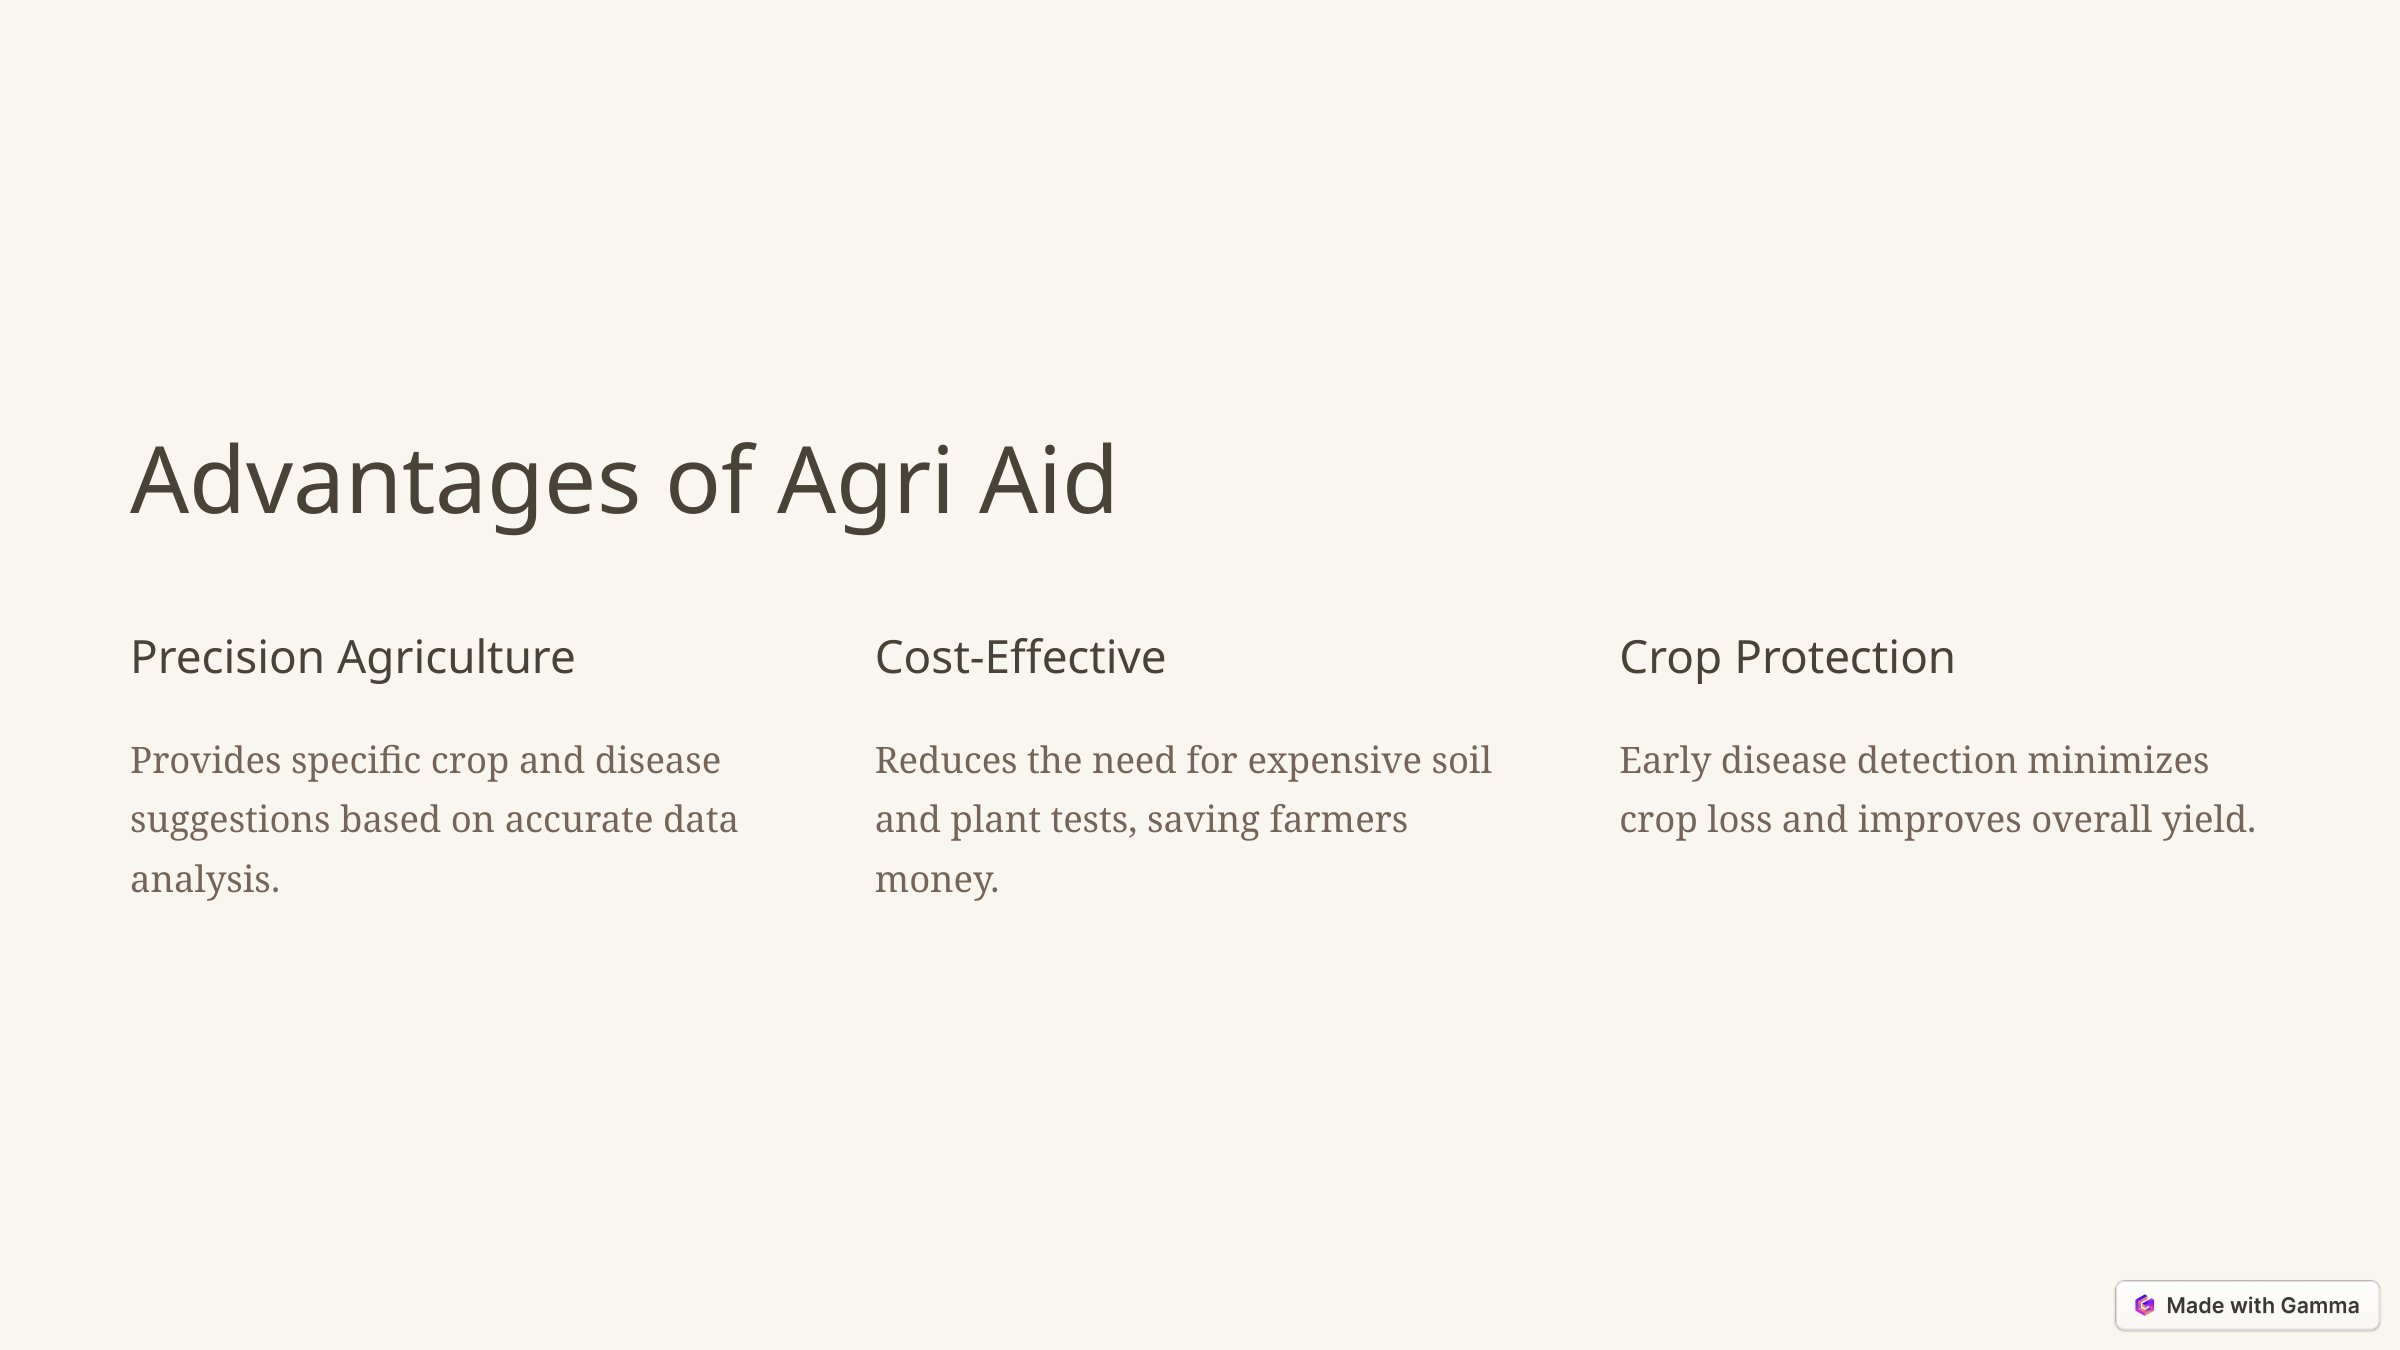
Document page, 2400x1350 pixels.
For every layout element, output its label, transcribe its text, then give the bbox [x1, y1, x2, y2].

text_box Early disease detection minimizes crop loss and improves overall yield. [1619, 721, 2272, 841]
picture [2106, 1271, 2389, 1339]
text_box Precision Agriculture [130, 625, 620, 684]
text_box Reduces the need for expensive soil and plant tests, saving farmers money. [874, 721, 1528, 841]
text_box Cost-Effective [874, 625, 1340, 684]
text_box Advantages of Agri Aid [130, 416, 1174, 533]
text_box Provides specific crop and disease suggestions based on accurate data analysis. [130, 721, 783, 900]
text_box Crop Protection [1619, 625, 2085, 684]
